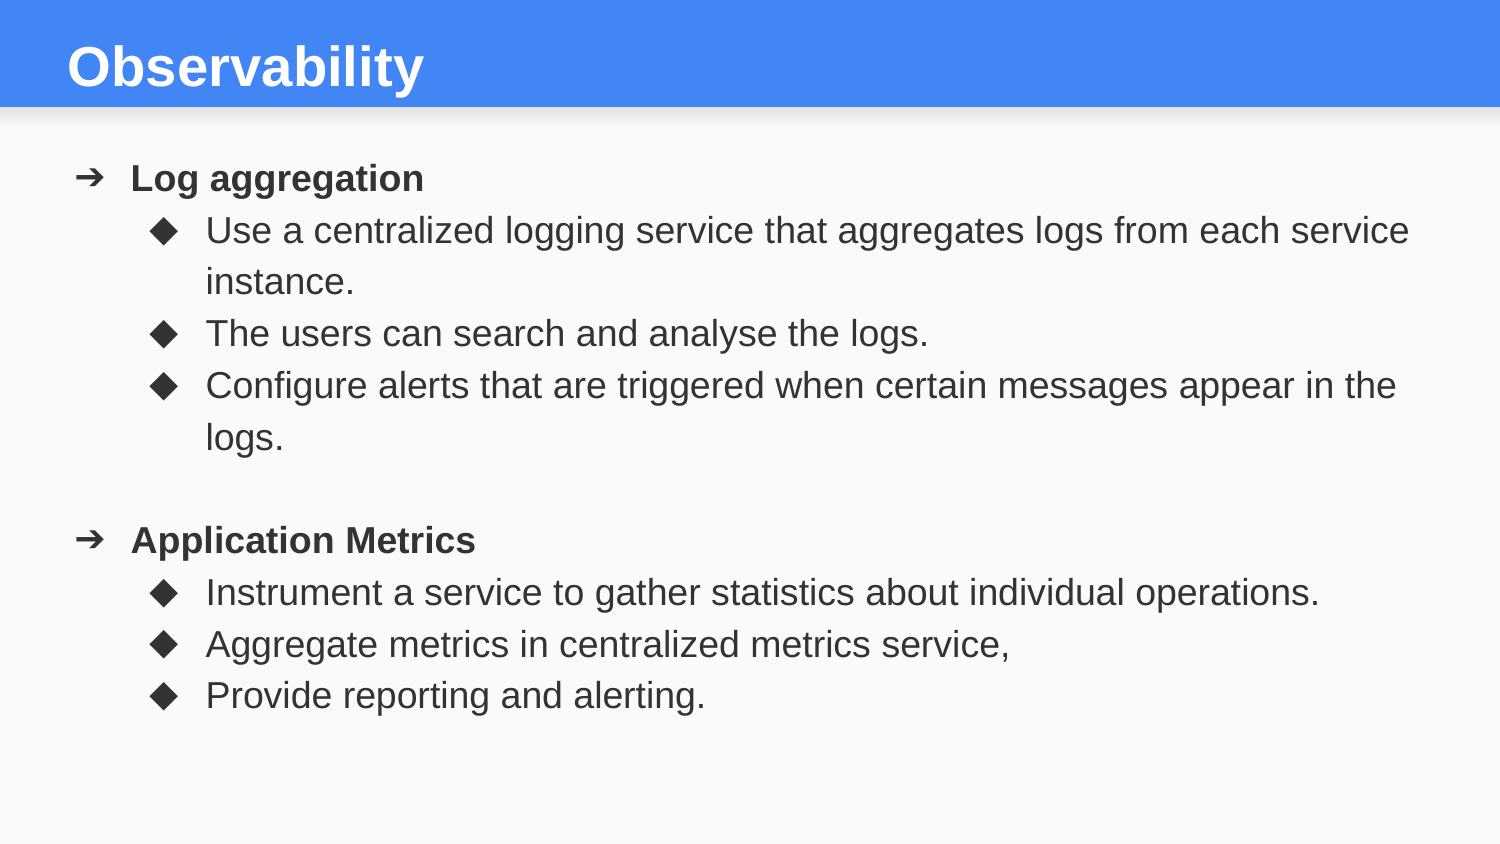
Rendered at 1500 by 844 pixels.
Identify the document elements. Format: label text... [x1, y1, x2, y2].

text_box Log aggregation Use a centralized logging service that aggregates logs from each service instance. The users can search and analyse the logs. Configure alerts that are triggered when certain messages appear in the logs. Application Metrics Instrument a service to gather statistics about individual operations. Aggregate metrics in centralized metrics service, Provide reporting and alerting. [40, 150, 1489, 812]
title Observability [0, 11, 1462, 111]
